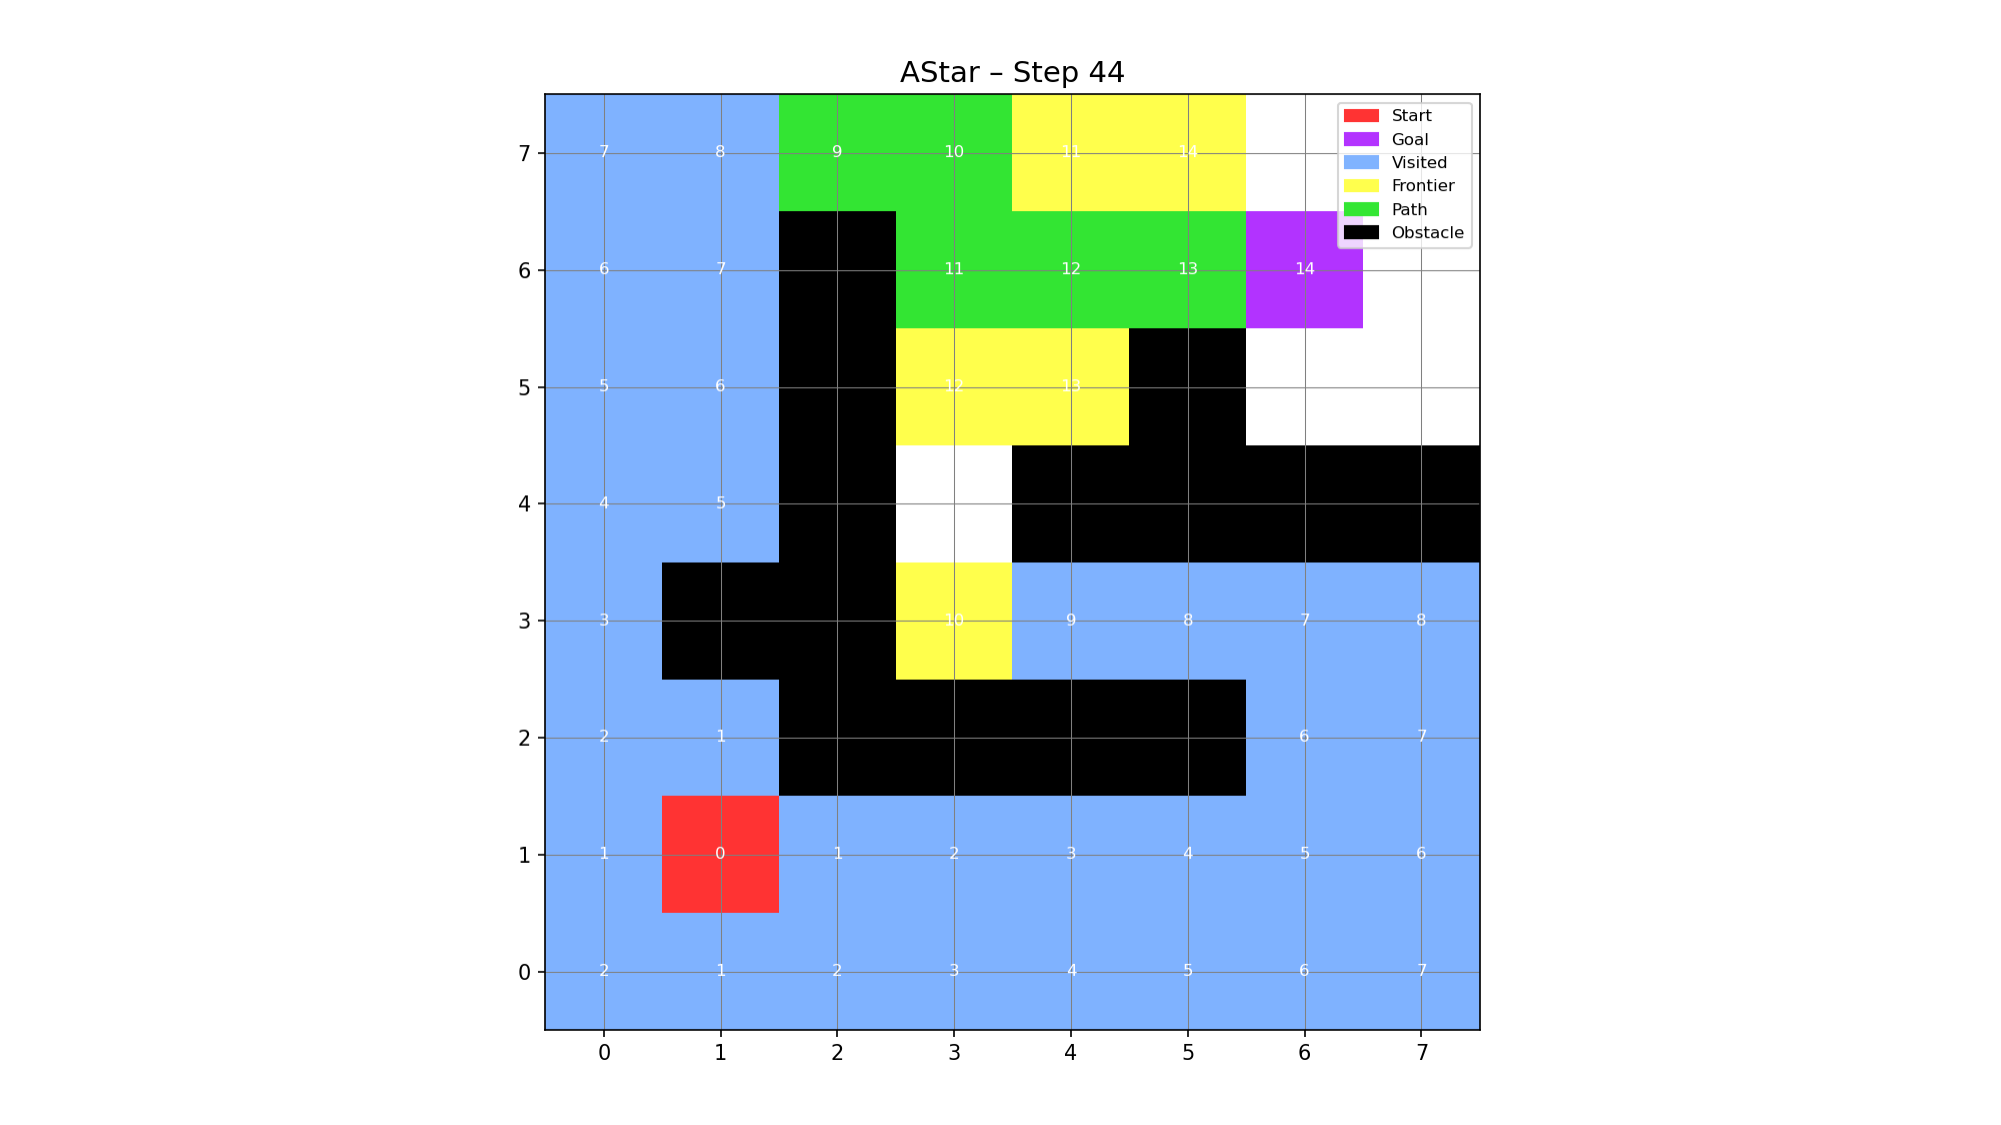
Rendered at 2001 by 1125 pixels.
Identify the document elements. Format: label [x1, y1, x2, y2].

picture [474, 37, 1526, 1088]
